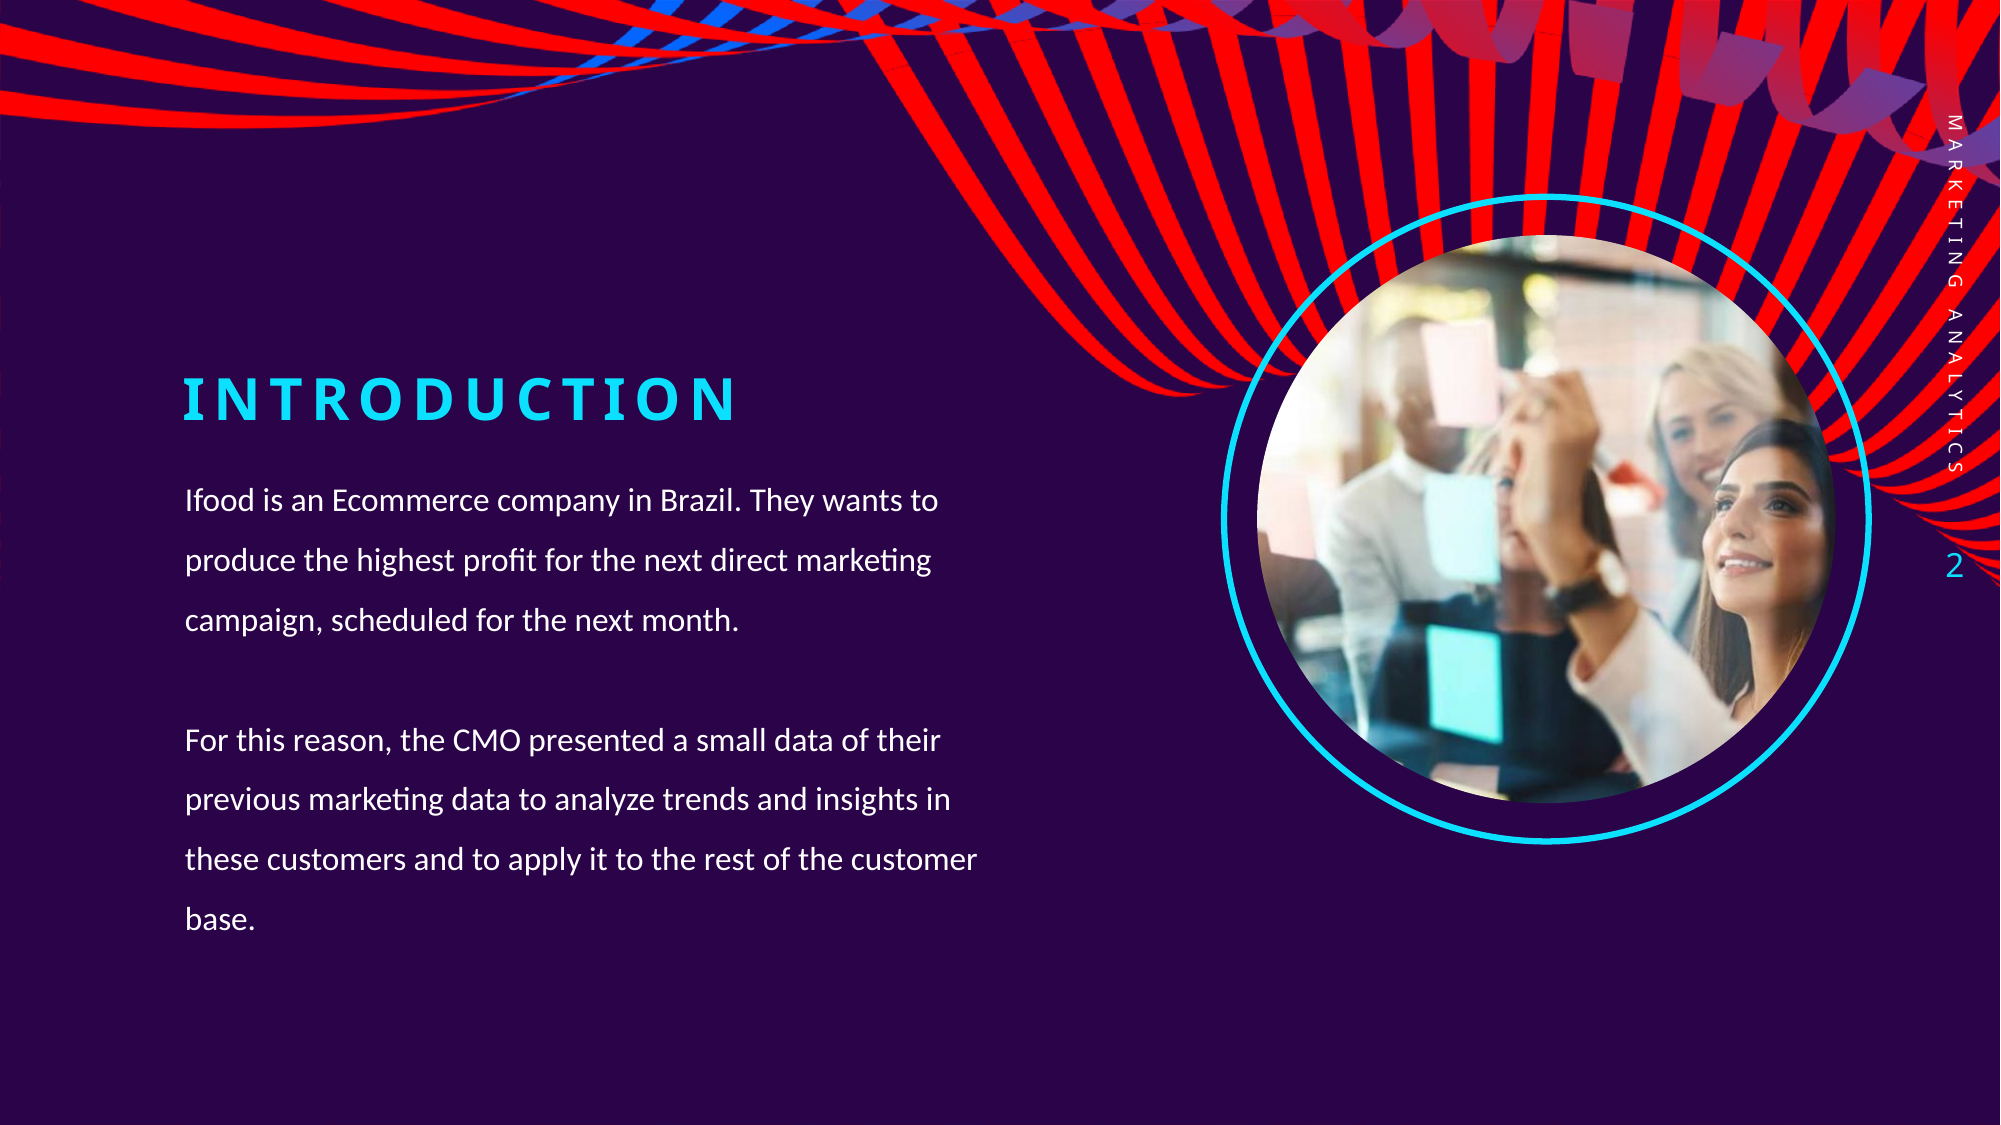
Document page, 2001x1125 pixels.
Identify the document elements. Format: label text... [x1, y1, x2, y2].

footer Marketing Analytics [1926, 33, 1987, 489]
title Introduction [167, 362, 919, 451]
list Ifood is an Ecommerce company in Brazil. They wants to produce the highest profit for the next direct marketing campaign, scheduled for the next month. For this reason, the CMO presented a small data of their previous marketing data to analyze trends and insights in these customers and to apply it to the rest of the customer base. [169, 450, 1041, 922]
picture [0, 0, 2000, 1125]
slide_number 2 [1889, 519, 1980, 615]
